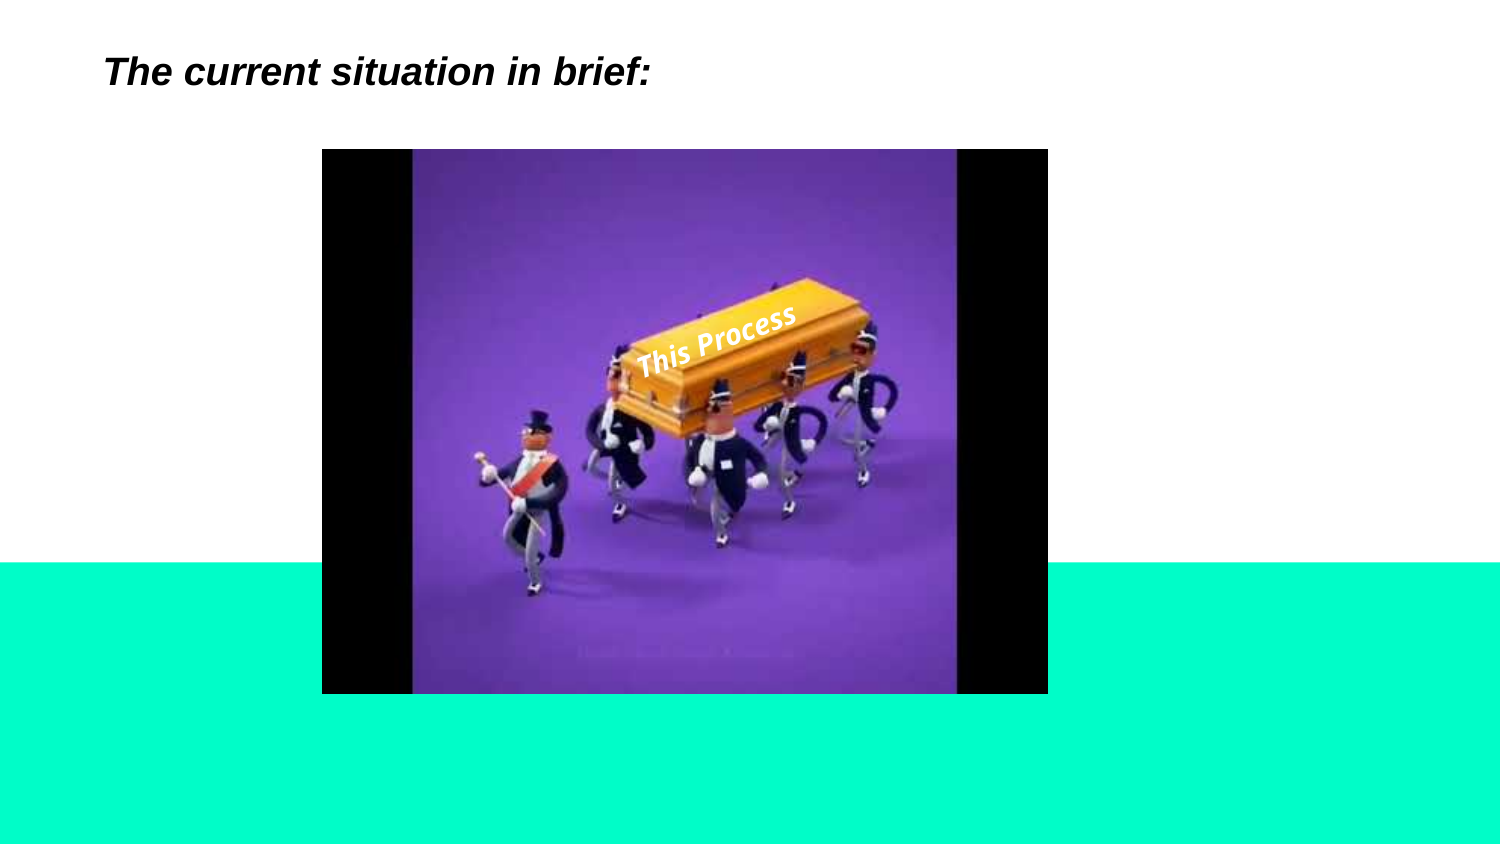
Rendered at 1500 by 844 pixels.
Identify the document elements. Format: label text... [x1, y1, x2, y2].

text_box The current situation in brief: [87, 30, 677, 116]
picture [322, 149, 1049, 695]
